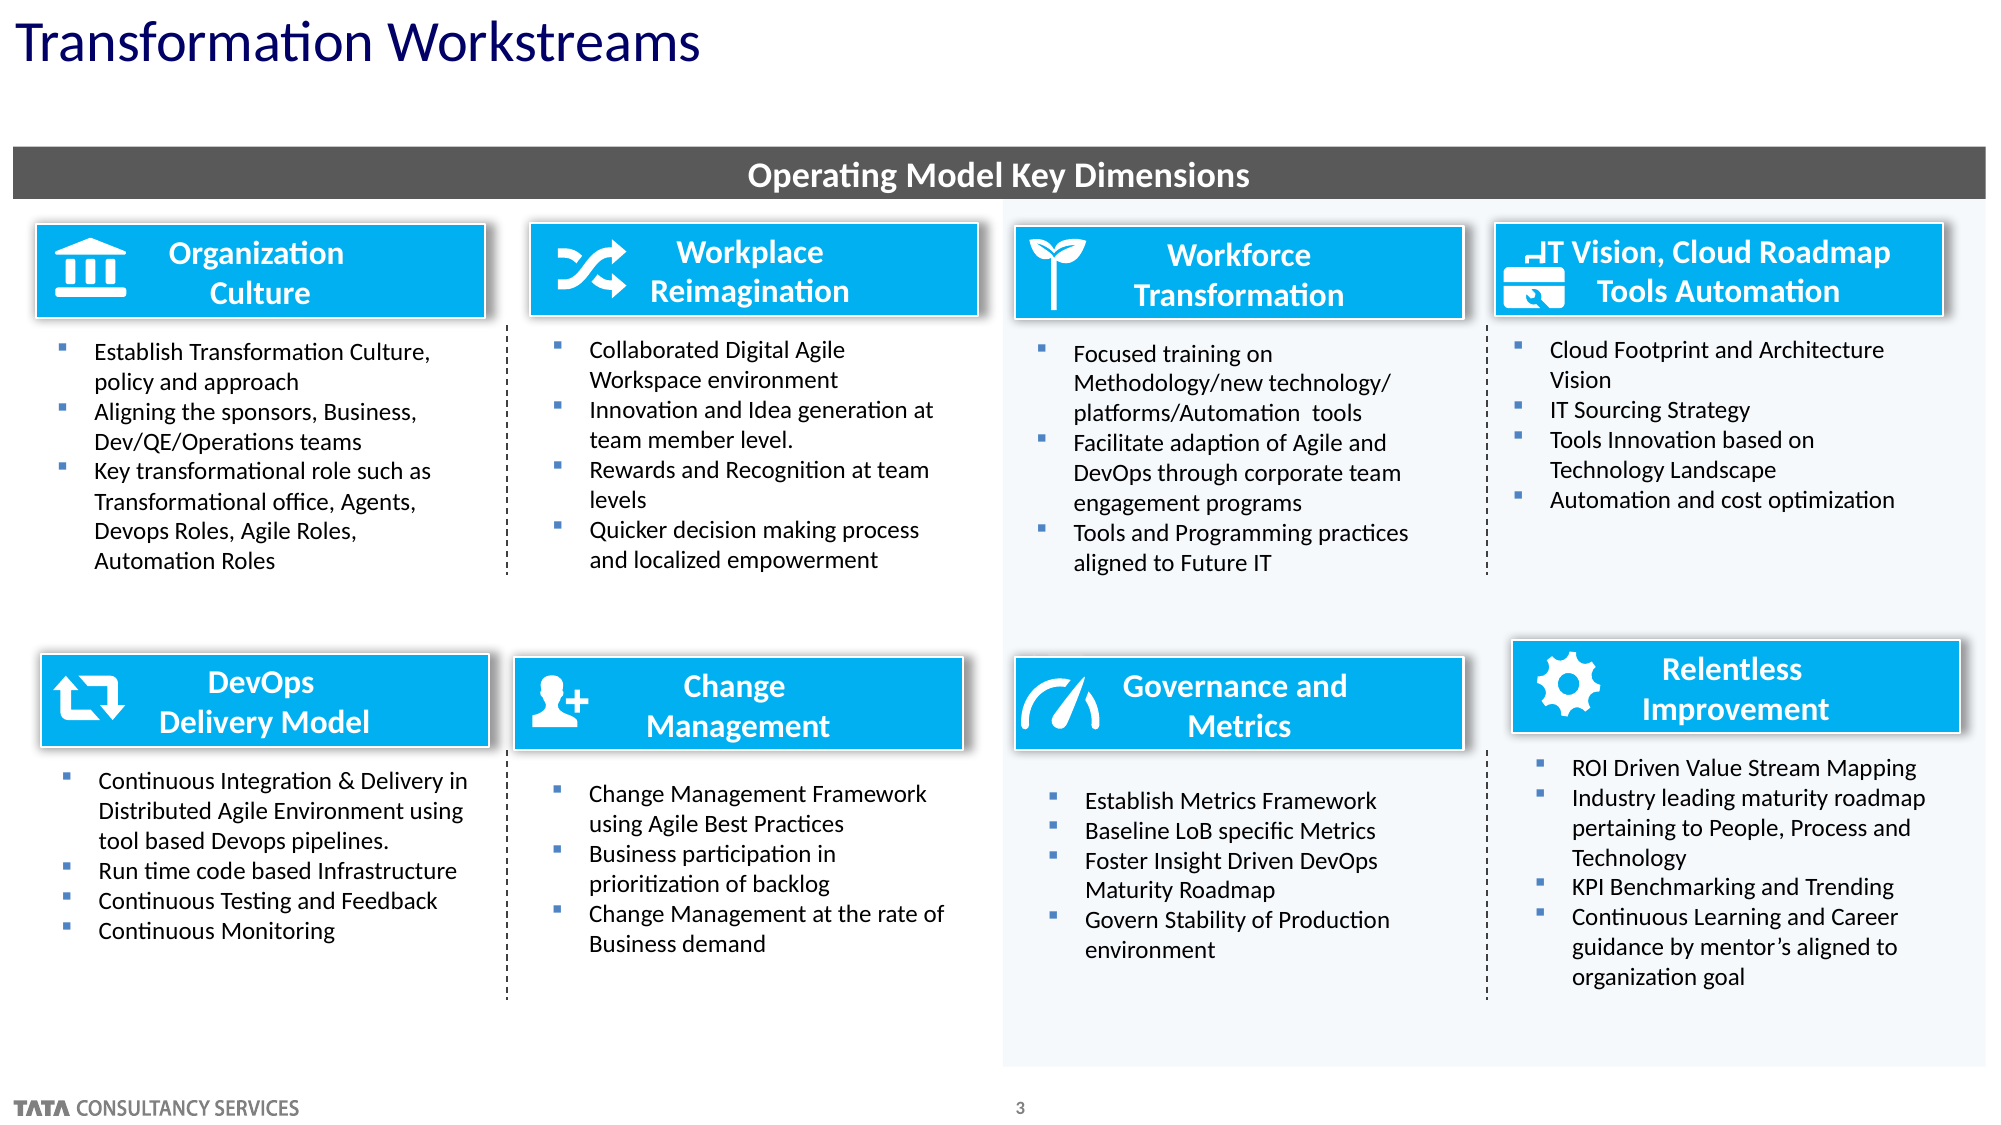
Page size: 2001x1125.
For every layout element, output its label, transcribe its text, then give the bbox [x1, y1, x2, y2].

text_box Change Management [512, 655, 965, 752]
text_box ROI Driven Value Stream Mapping Industry leading maturity roadmap pertaining to People, Process and Technology KPI Benchmarking and Trending Continuous Learning and Career guidance by mentor’s aligned to organization goal [1512, 739, 1965, 1002]
text_box DevOps Delivery Model [39, 652, 491, 749]
text_box Continuous Integration & Delivery in Distributed Agile Environment using tool based Devops pipelines. Run time code based Infrastructure Continuous Testing and Feedback Continuous Monitoring [39, 752, 492, 1015]
text_box [85, 258, 96, 285]
text_box [1503, 285, 1565, 309]
text_box [53, 675, 100, 721]
text_box [55, 287, 127, 297]
text_box Operating Model Key Dimensions [13, 146, 1986, 199]
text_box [529, 222, 981, 583]
text_box IT Vision, Cloud Roadmap Tools Automation [1493, 221, 1945, 318]
text_box Cloud Footprint and Architecture Vision IT Sourcing Strategy Tools Innovation based on Technology Landscape Automation and cost optimization [1490, 322, 1943, 585]
text_box Establish Metrics Framework Baseline LoB specific Metrics Foster Insight Driven DevOps Maturity Roadmap Govern Stability of Production environment [1025, 772, 1478, 1029]
text_box DMS/CMS [1504, 633, 1975, 740]
text_box [105, 258, 116, 285]
text_box [1085, 691, 1100, 730]
text_box [532, 675, 578, 728]
text_box Establish Transformation Culture, policy and approach Aligning the sponsors, Business, Dev/QE/Operations teams Key transformational role such as Transformational office, Agents, Devops Roles, Agile Roles, Automation Roles [35, 323, 487, 580]
text_box [55, 237, 126, 255]
text_box Organization Culture [34, 222, 487, 320]
text_box [1021, 678, 1071, 730]
text_box [565, 689, 589, 713]
text_box Governance and Metrics [1013, 655, 1466, 752]
text_box [65, 258, 76, 285]
text_box [1051, 676, 1085, 729]
text_box [1525, 254, 1544, 264]
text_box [1014, 225, 1465, 581]
text_box Change Management Framework using Agile Best Practices Business participation in prioritization of backlog Change Management at the rate of Business demand [530, 766, 982, 1023]
text_box [1001, 197, 1988, 1069]
text_box [78, 675, 126, 721]
text_box [1536, 651, 1601, 717]
title Transformation Workstreams [0, 0, 2000, 78]
text_box [1503, 267, 1565, 283]
text_box Relentless Improvement [1510, 638, 1962, 735]
text_box DMS/CMS [1487, 216, 1958, 324]
